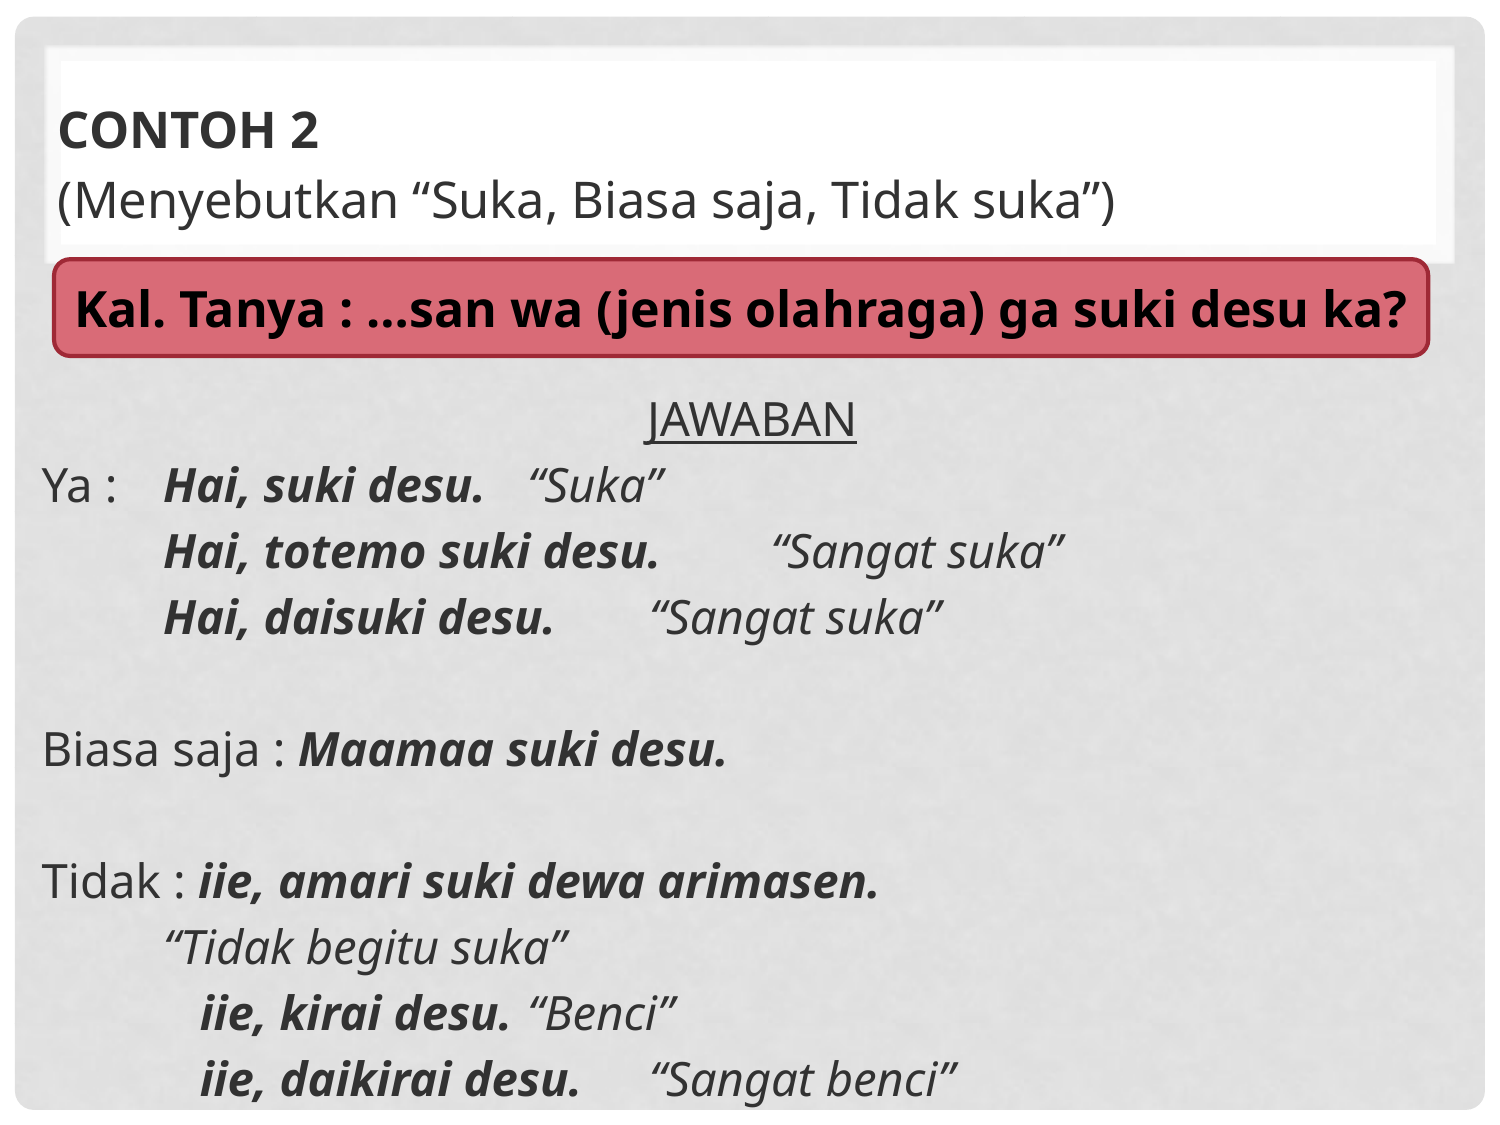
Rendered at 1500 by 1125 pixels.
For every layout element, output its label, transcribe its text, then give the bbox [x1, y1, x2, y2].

text_box Kal. Tanya : …san wa (jenis olahraga) ga suki desu ka? [51, 257, 1431, 359]
list CONTOH 2 (Menyebutkan “Suka, Biasa saja, Tidak suka”) JAWABAN Ya : Hai, suki desu. “Suka” Hai, totemo suki desu. “Sangat suka” Hai, daisuki desu. “Sangat suka” Biasa saja : Maamaa suki desu. Tidak : iie, amari suki dewa arimasen. “Tidak begitu suka” iie, kirai desu. “Benci” iie, daikirai desu. “Sangat benci” [26, 19, 1479, 1125]
